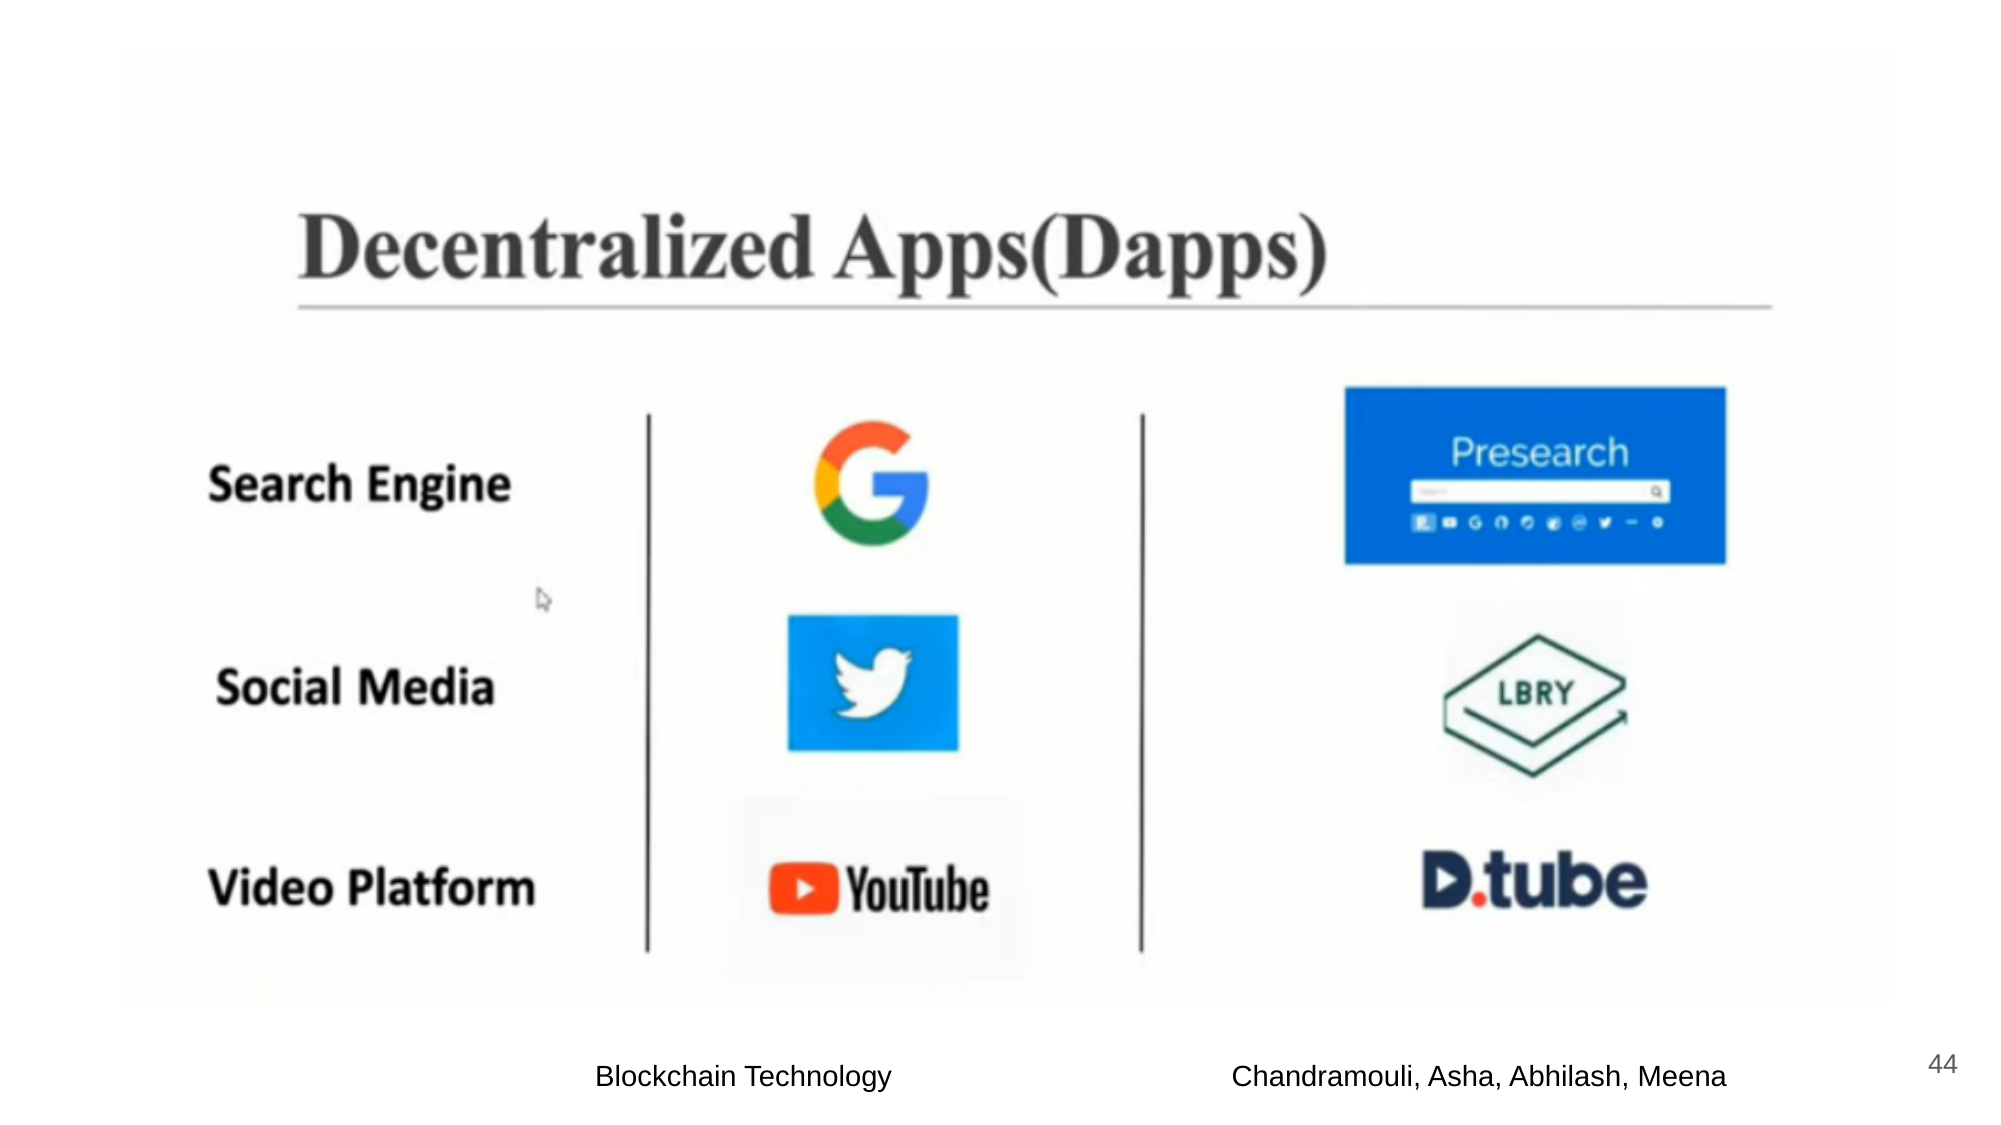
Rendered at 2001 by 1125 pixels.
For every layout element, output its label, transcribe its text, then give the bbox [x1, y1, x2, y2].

slide_number Chandramouli, Asha, Abhilash, Meena [1216, 1050, 1853, 1095]
slide_number 44 [1853, 1019, 1974, 1106]
picture [122, 48, 1890, 1006]
footer Blockchain Technology [283, 1050, 1205, 1095]
